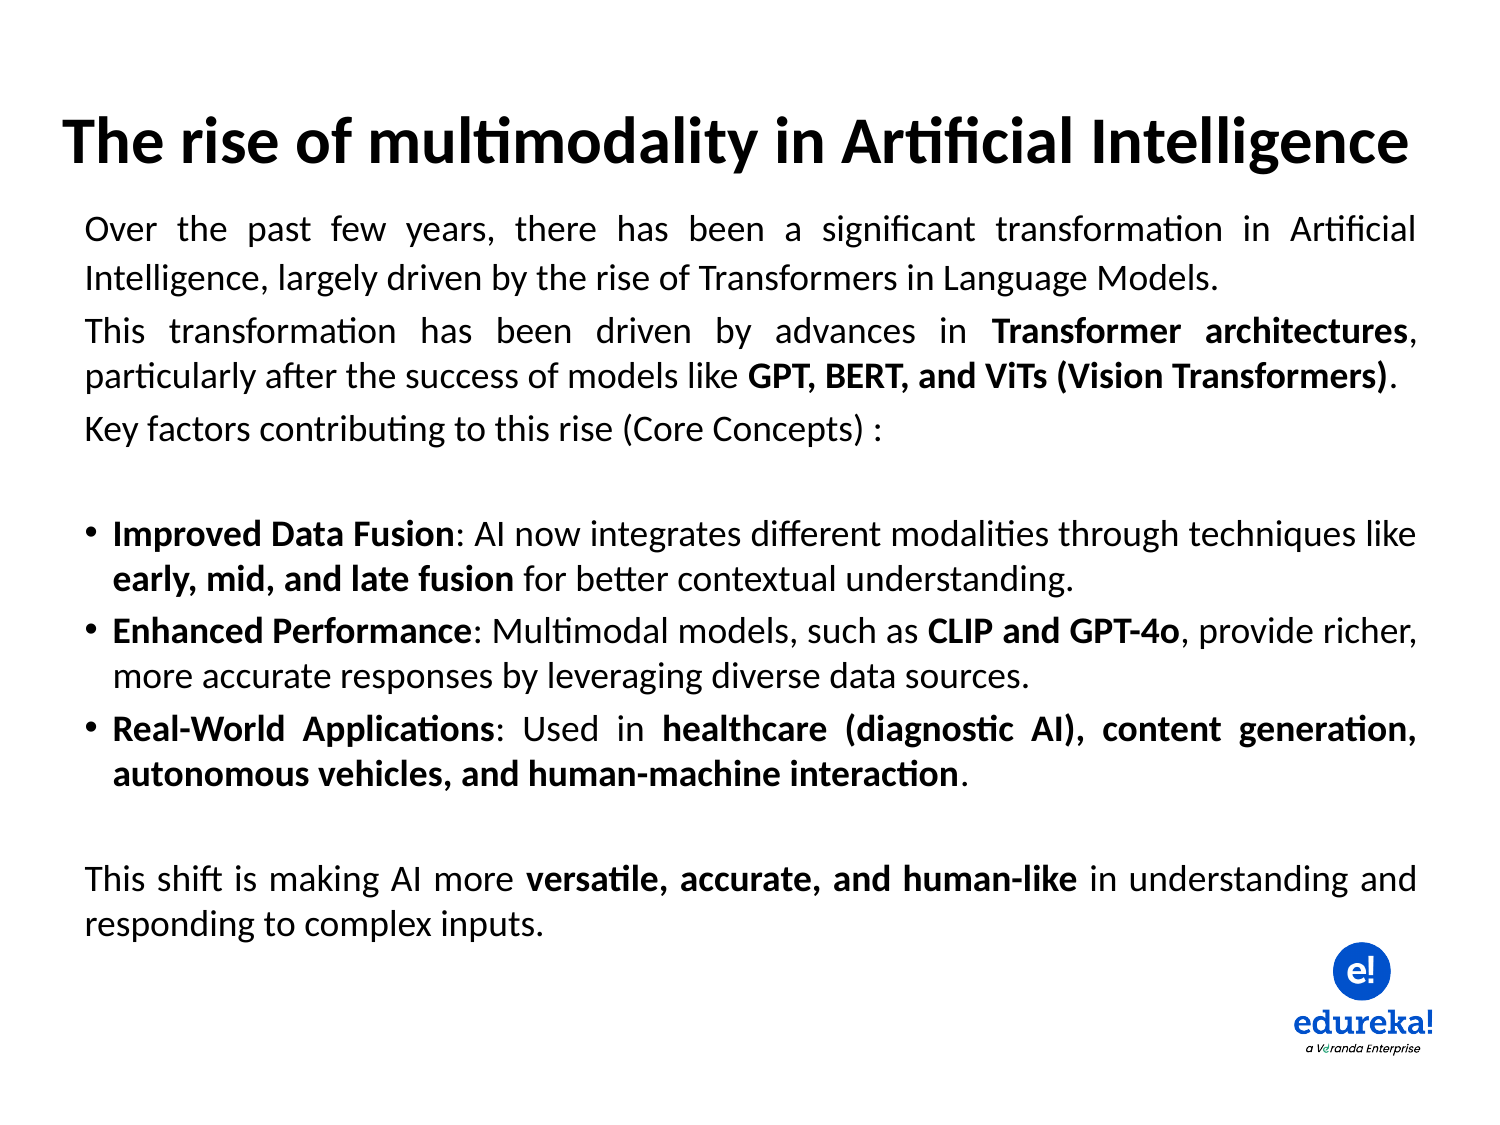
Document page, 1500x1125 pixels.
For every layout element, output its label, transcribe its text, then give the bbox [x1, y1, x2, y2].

list Over the past few years, there has been a significant transformation in Artificial Intelligence, largely driven by the rise of Transformers in Language Models. This transformation has been driven by advances in Transformer architectures, particularly after the success of models like GPT, BERT, and ViTs (Vision Transformers). Key factors contributing to this rise (Core Concepts) : Improved Data Fusion: AI now integrates different modalities through techniques like early, mid, and late fusion for better contextual understanding. Enhanced Performance: Multimodal models, such as CLIP and GPT-4o, provide richer, more accurate responses by leveraging diverse data sources. Real-World Applications: Used in healthcare (diagnostic AI), content generation, autonomous vehicles, and human-machine interaction. This shift is making AI more versatile, accurate, and human-like in understanding and responding to complex inputs. [41, 196, 1433, 1047]
picture [1293, 928, 1434, 1069]
title The rise of multimodality in Artificial Intelligence [41, 78, 1433, 196]
